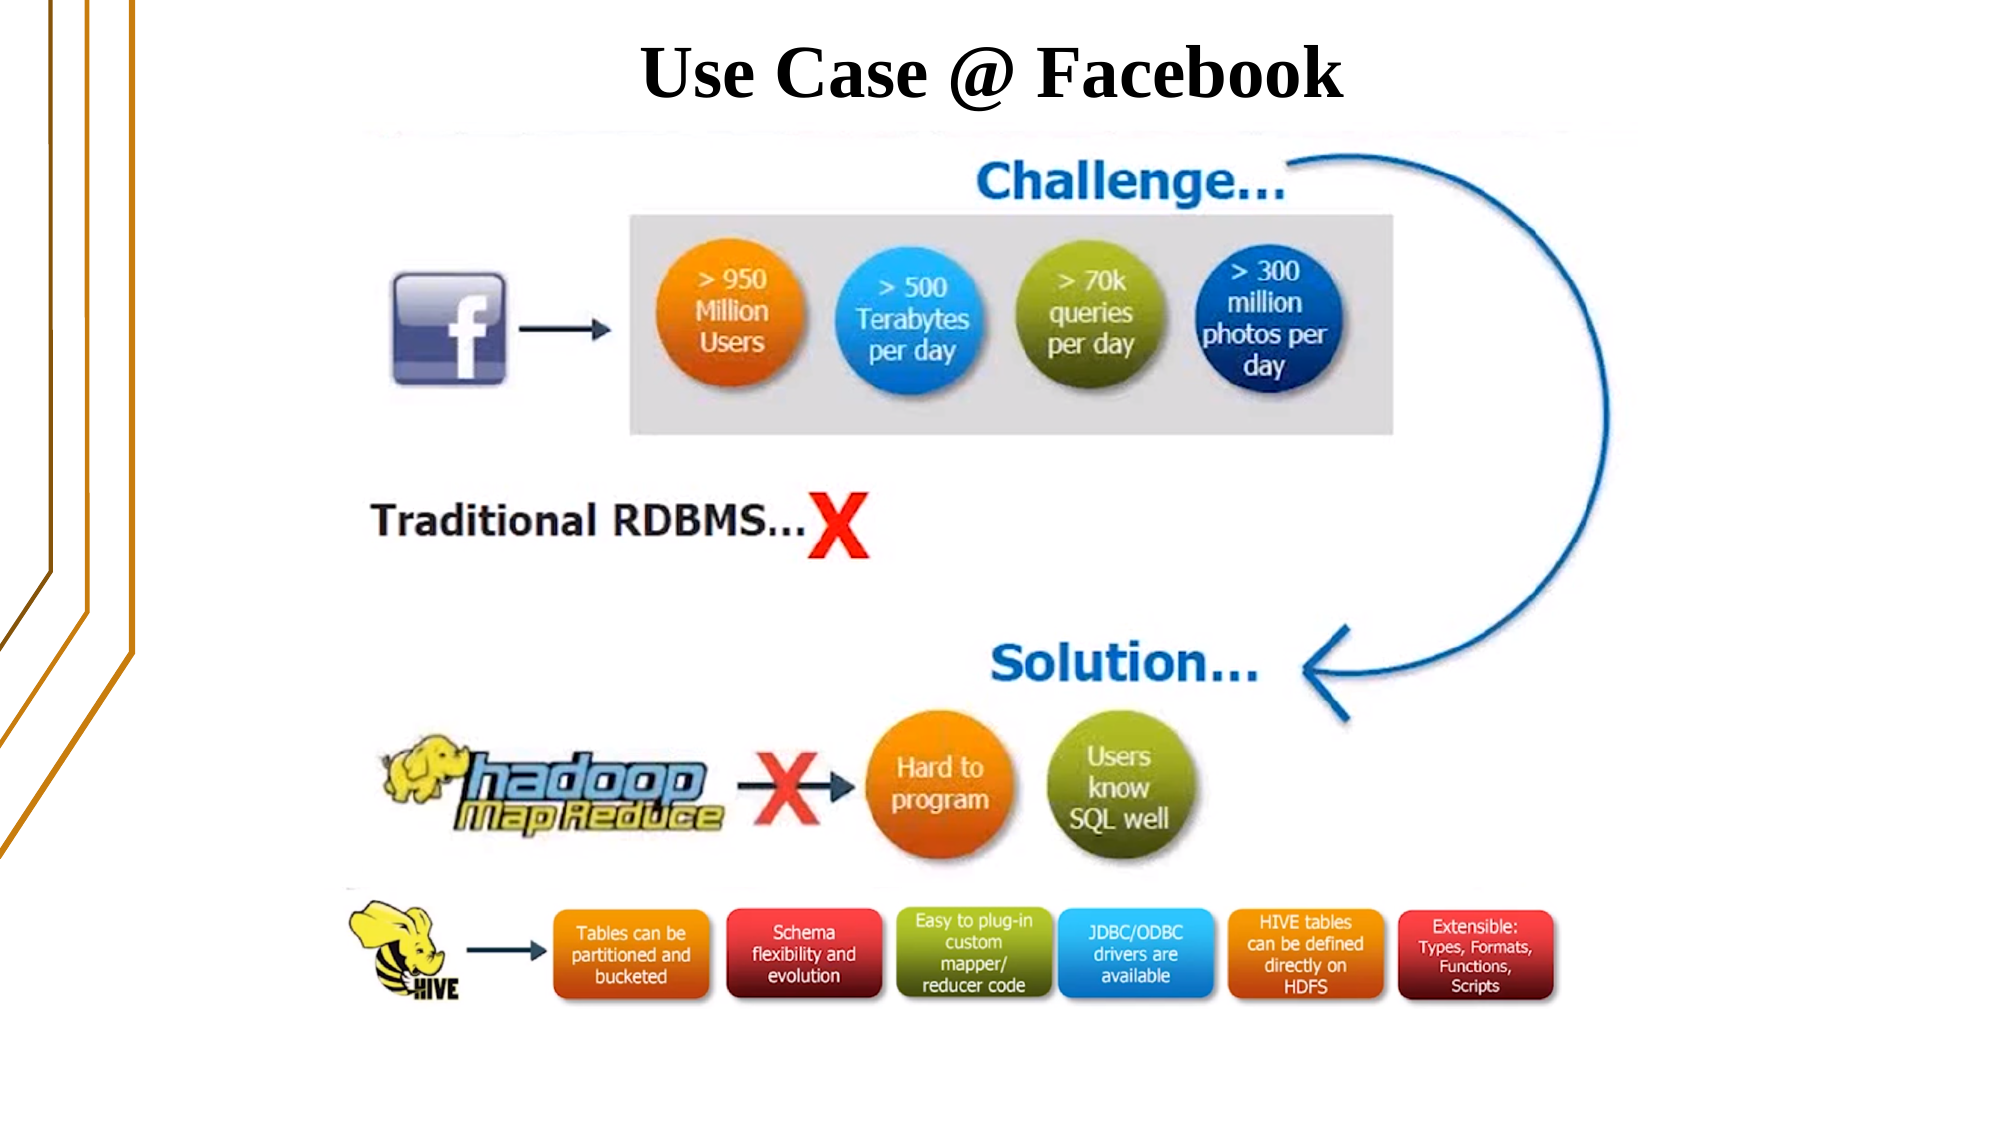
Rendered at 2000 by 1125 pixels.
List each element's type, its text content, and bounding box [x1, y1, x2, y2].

picture [324, 122, 1638, 1009]
text_box Use Case @ Facebook [624, 24, 1375, 119]
